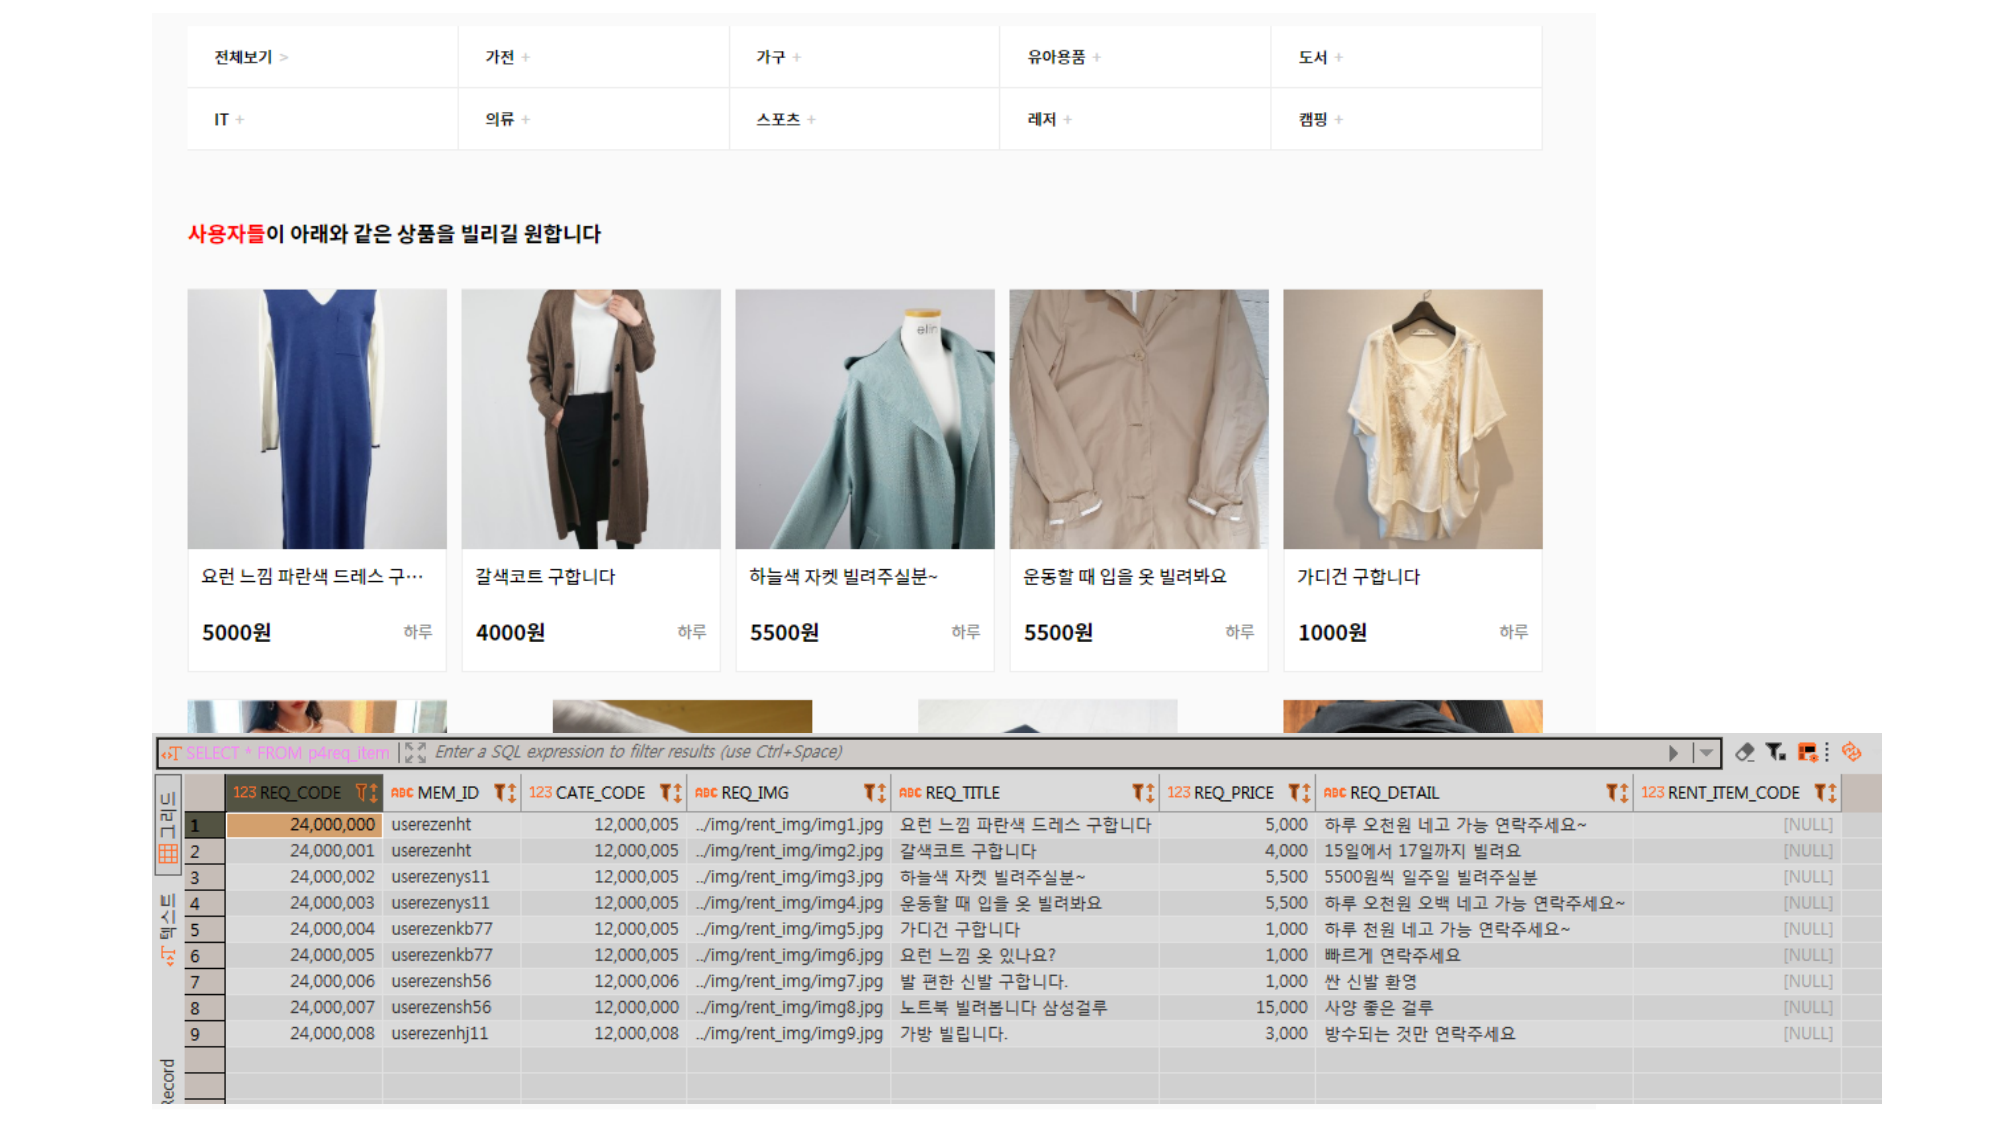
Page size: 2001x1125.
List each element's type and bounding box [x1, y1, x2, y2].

picture [152, 13, 1883, 1116]
